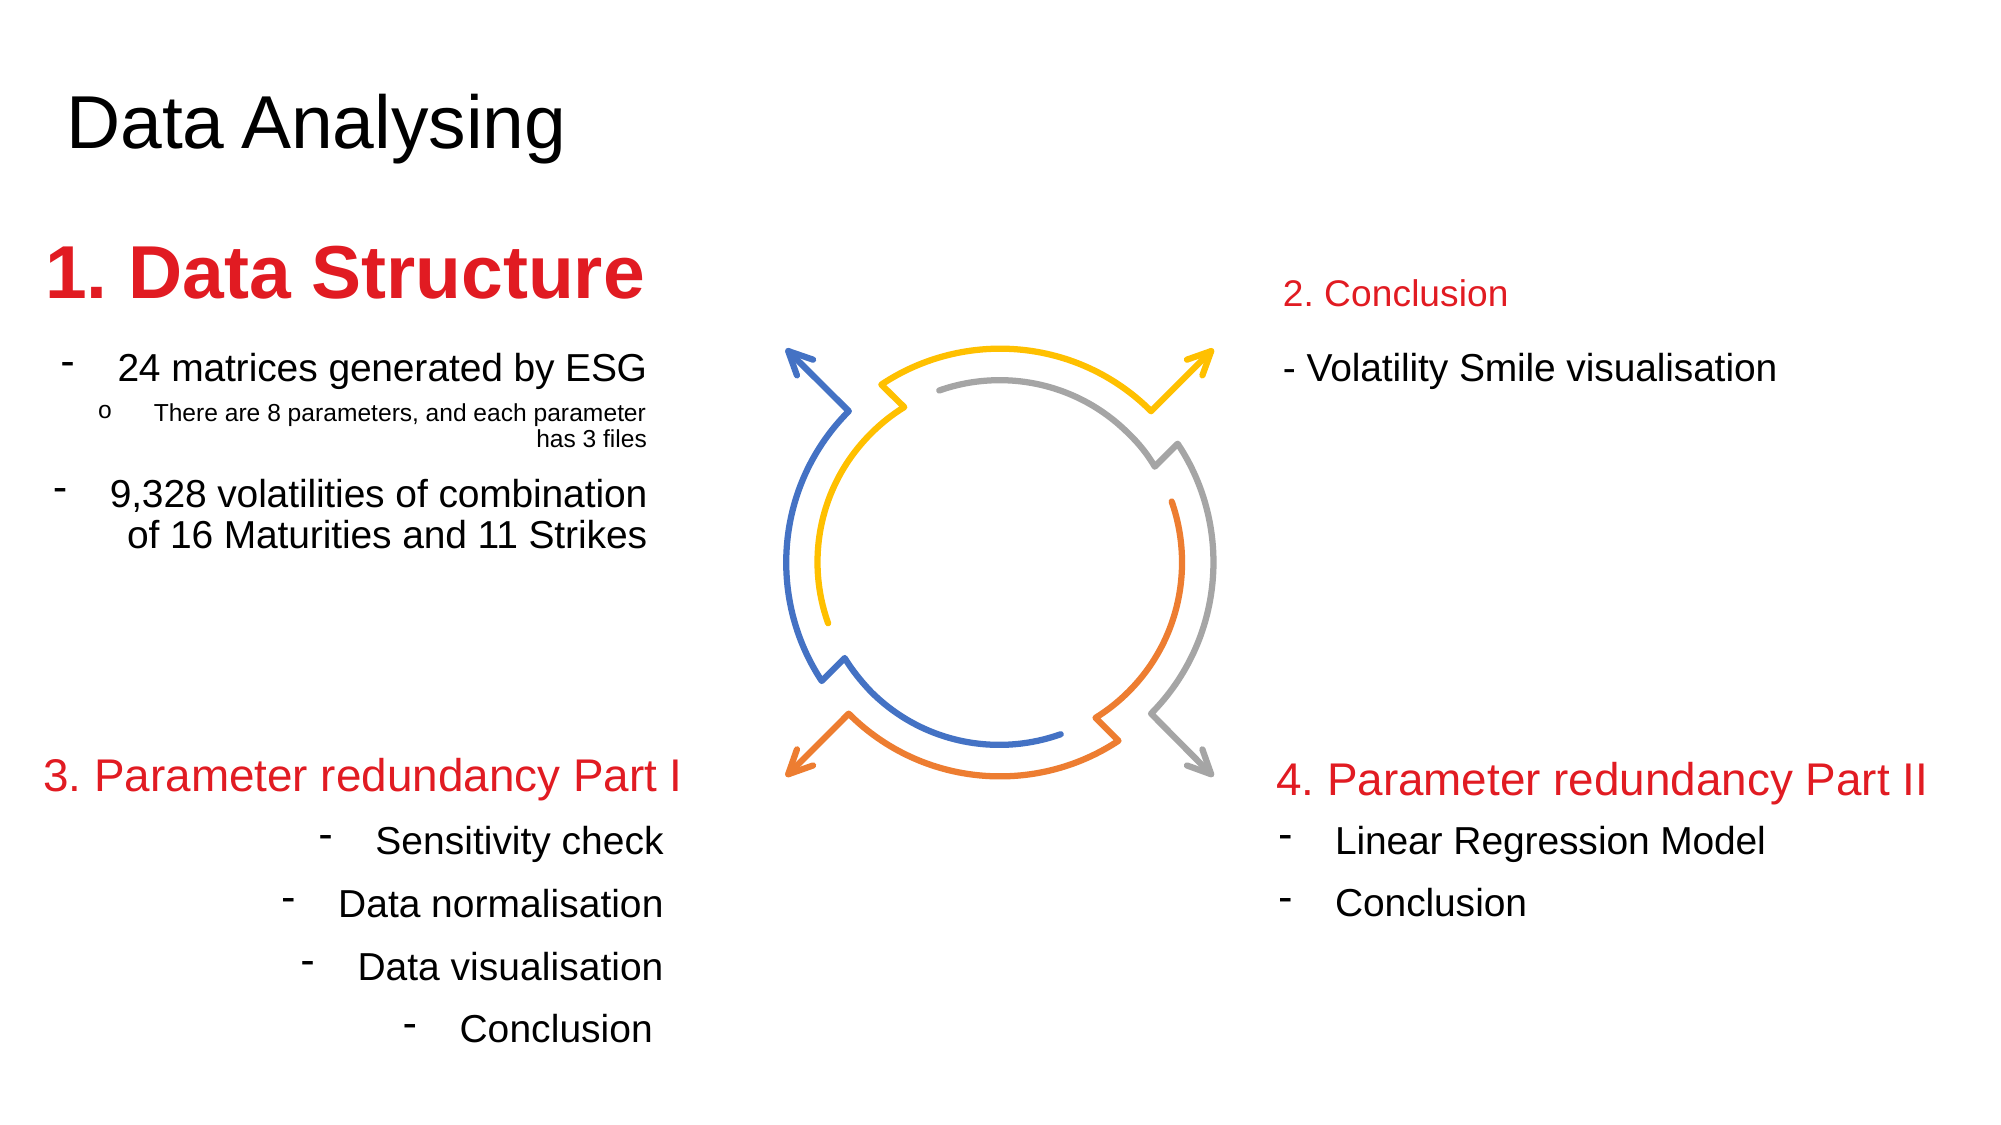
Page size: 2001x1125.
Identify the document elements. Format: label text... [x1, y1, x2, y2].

list Linear Regression Model Conclusion [1263, 814, 1916, 992]
list 1. Data Structure [28, 158, 661, 323]
list 4. Parameter redundancy Part II [1240, 735, 1944, 814]
list Sensitivity check Data normalisation Data visualisation Conclusion [84, 813, 679, 1097]
list 3. Parameter redundancy Part I [28, 738, 792, 810]
text_box [792, 749, 814, 773]
text_box [788, 351, 814, 376]
list 2. Conclusion [1267, 267, 1712, 323]
title Data Analysing [51, 41, 615, 158]
text_box [1012, 421, 1214, 757]
text_box [1186, 351, 1212, 376]
text_box [805, 574, 1142, 777]
list 24 matrices generated by ESG There are 8 parameters, and each parameter has 3 files 9,328 volatilities of combination of 16 Maturities and 11 Strikes [0, 340, 662, 624]
text_box [786, 368, 1061, 745]
text_box [858, 348, 1195, 551]
text_box [1186, 749, 1212, 775]
list - Volatility Smile visualisation [1267, 340, 1895, 519]
